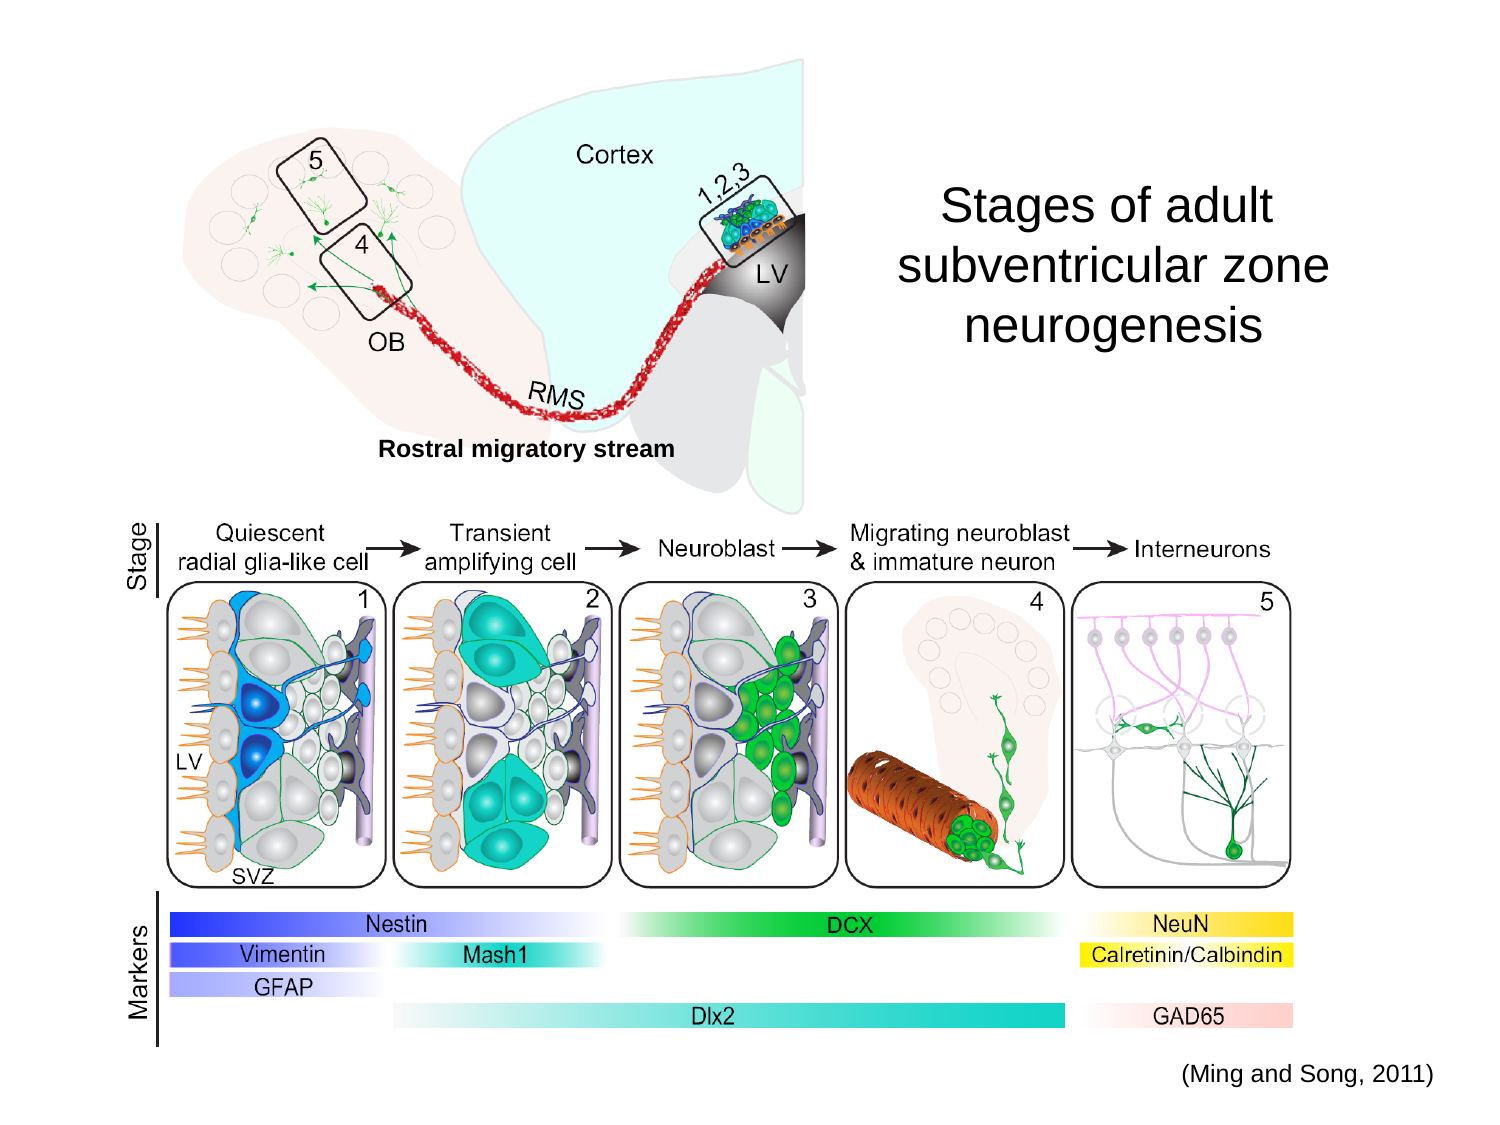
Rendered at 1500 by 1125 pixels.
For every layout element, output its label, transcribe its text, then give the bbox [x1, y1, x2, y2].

text_box (Ming and Song, 2011) [1166, 1050, 1450, 1095]
picture [0, 0, 1401, 1062]
